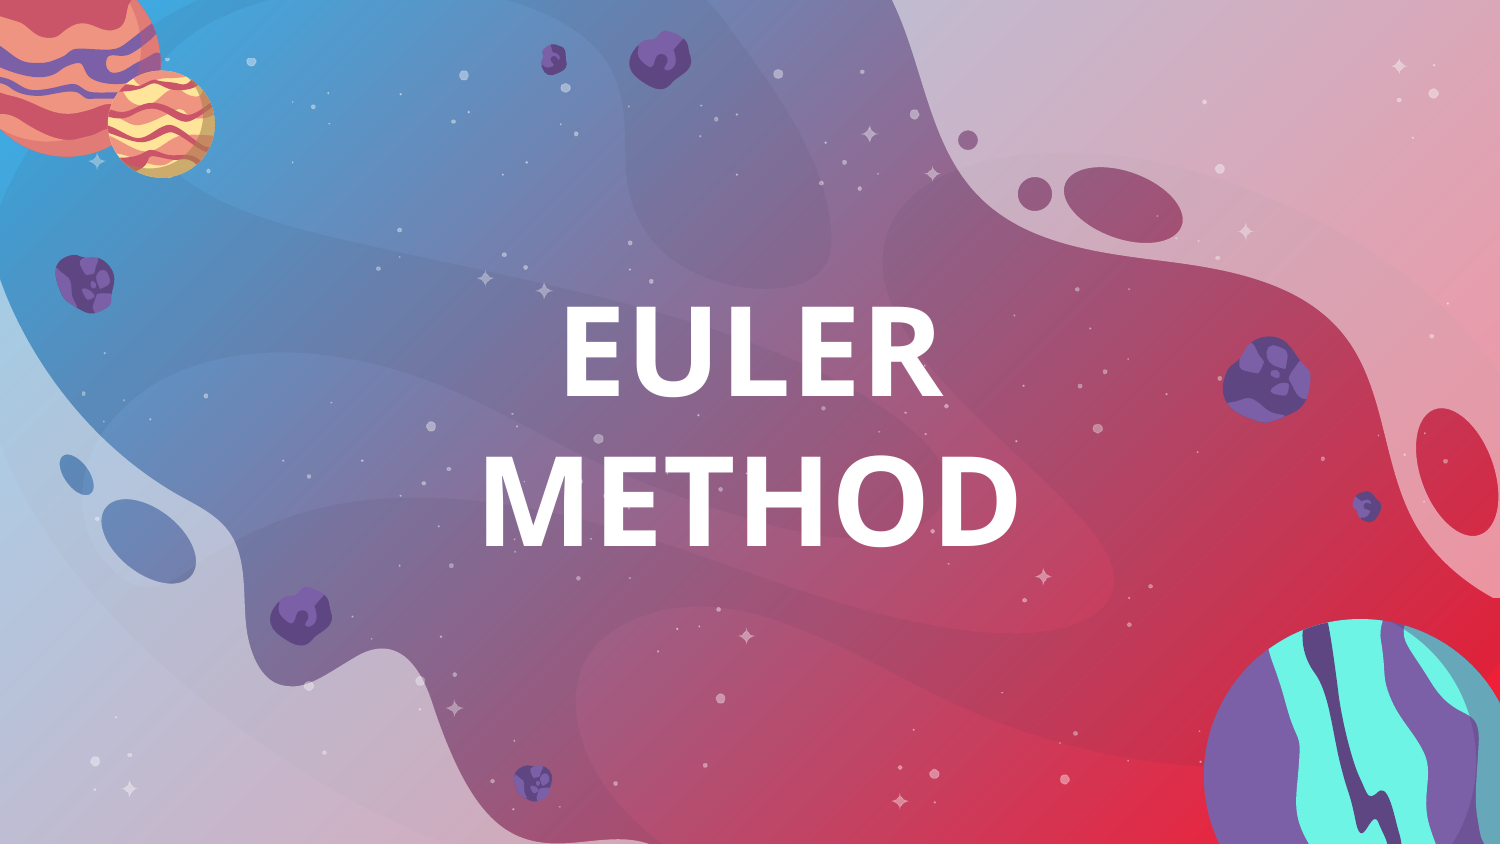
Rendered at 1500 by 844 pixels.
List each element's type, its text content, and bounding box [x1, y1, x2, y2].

picture [102, 500, 196, 583]
picture [1064, 168, 1182, 242]
picture [60, 455, 93, 495]
picture [0, 0, 1500, 839]
picture [959, 131, 977, 149]
title EULER METHOD [320, 285, 1180, 559]
picture [1417, 409, 1498, 535]
picture [1018, 178, 1052, 210]
